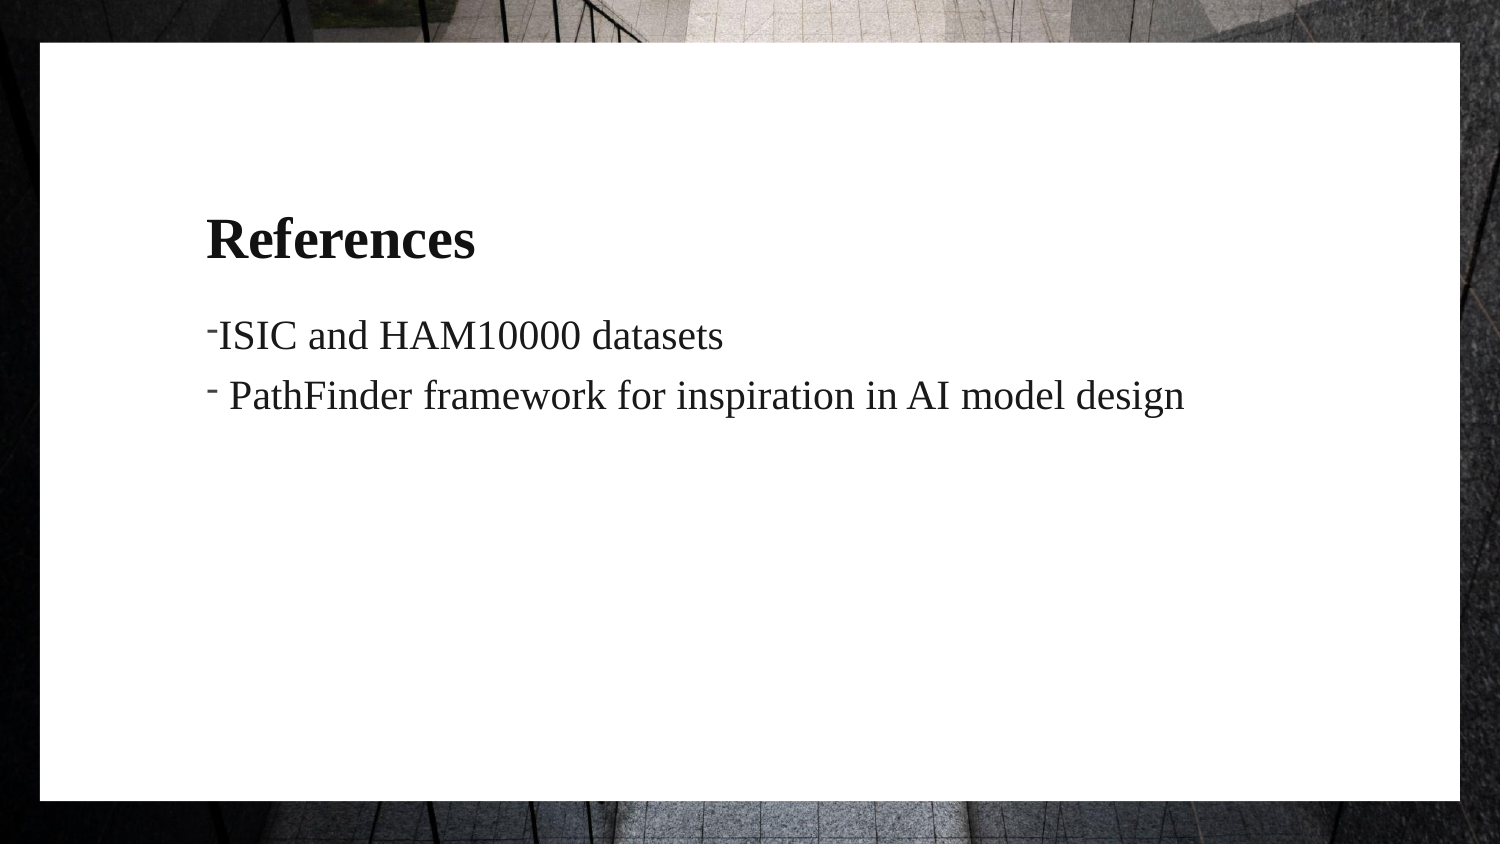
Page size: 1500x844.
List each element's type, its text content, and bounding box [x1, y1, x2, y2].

text_box References [191, 192, 942, 278]
picture [0, 0, 1500, 844]
text_box ISIC and HAM10000 datasets PathFinder framework for inspiration in AI model design [191, 290, 1227, 426]
